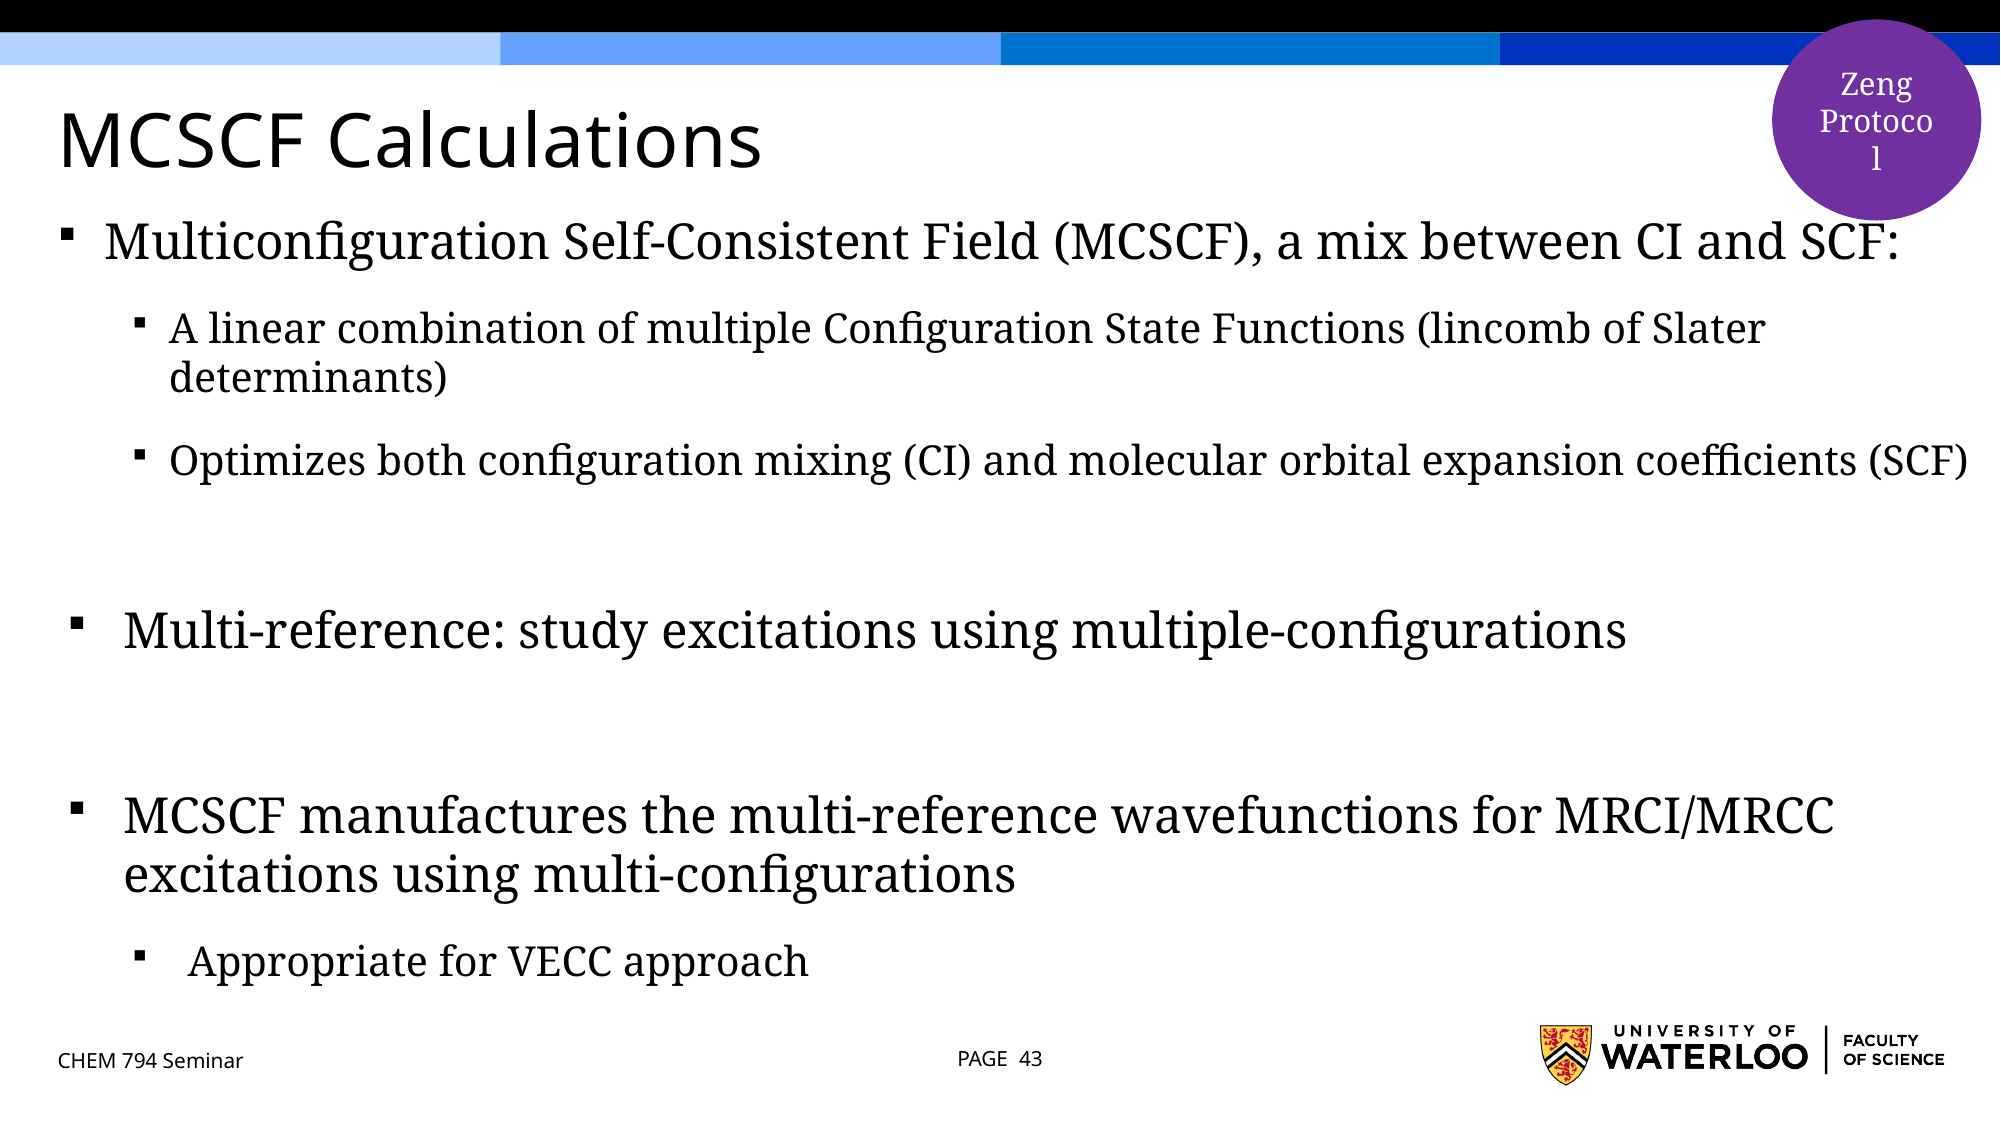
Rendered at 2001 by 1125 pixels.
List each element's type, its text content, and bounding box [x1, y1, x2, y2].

title MCSCF Calculations [42, 71, 1783, 120]
list Multiconfiguration Self-Consistent Field (MCSCF), a mix between CI and SCF: A linear combination of multiple Configuration State Functions (lincomb of Slater determinants) Optimizes both configuration mixing (CI) and molecular orbital expansion coefficients (SCF) Multi-reference: study excitations using multiple-configurations MCSCF manufactures the multi-reference wavefunctions for MRCI/MRCC excitations using multi-configurations Appropriate for VECC approach [42, 120, 2000, 1040]
slide_number PAGE 43 [916, 1039, 1084, 1081]
text_box Zeng Protocol [1771, 18, 1983, 222]
picture [1482, 1040, 2000, 1125]
footer CHEM 794 Seminar [42, 1039, 900, 1081]
